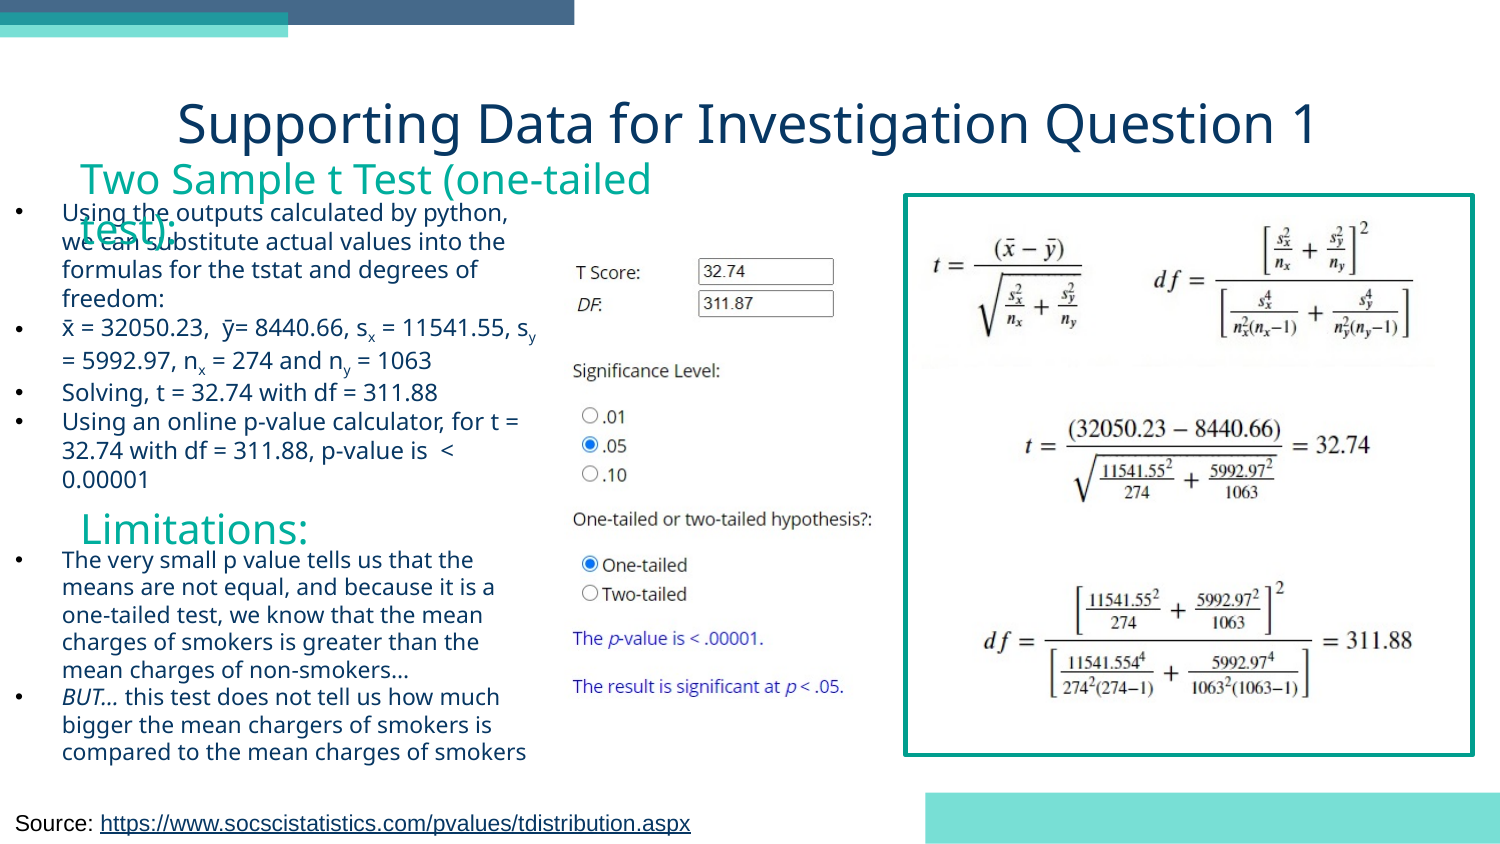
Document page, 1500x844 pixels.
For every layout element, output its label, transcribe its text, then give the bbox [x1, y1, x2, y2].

text_box Limitations: [65, 493, 559, 533]
picture [912, 214, 1436, 370]
text_box The very small p value tells us that the means are not equal, and because it is a one-tailed test, we know that the mean charges of smokers is greater than the mean charges of non-smokers… BUT… this test does not tell us how much bigger the mean chargers of smokers is compared to the mean charges of smokers [0, 526, 554, 784]
picture [564, 234, 876, 704]
text_box Using the outputs calculated by python, we can substitute actual values into the formulas for the tstat and degrees of freedom: x̄ = 32050.23, ȳ= 8440.66, sx = 11541.55, sy = 5992.97, nx = 274 and ny = 1063 Solving, t = 32.74 with df = 311.88 Using an online p-value calculator, for t = 32.74 with df = 311.88, p-value is < 0.00001 [0, 196, 554, 523]
text_box Source: https://www.socscistatistics.com/pvalues/tdistribution.aspx [0, 800, 1189, 844]
text_box [903, 193, 1475, 757]
text_box Two Sample t Test (one-tailed test): [65, 167, 763, 208]
picture [953, 402, 1436, 724]
title Supporting Data for Investigation Question 1 [118, 88, 1382, 156]
